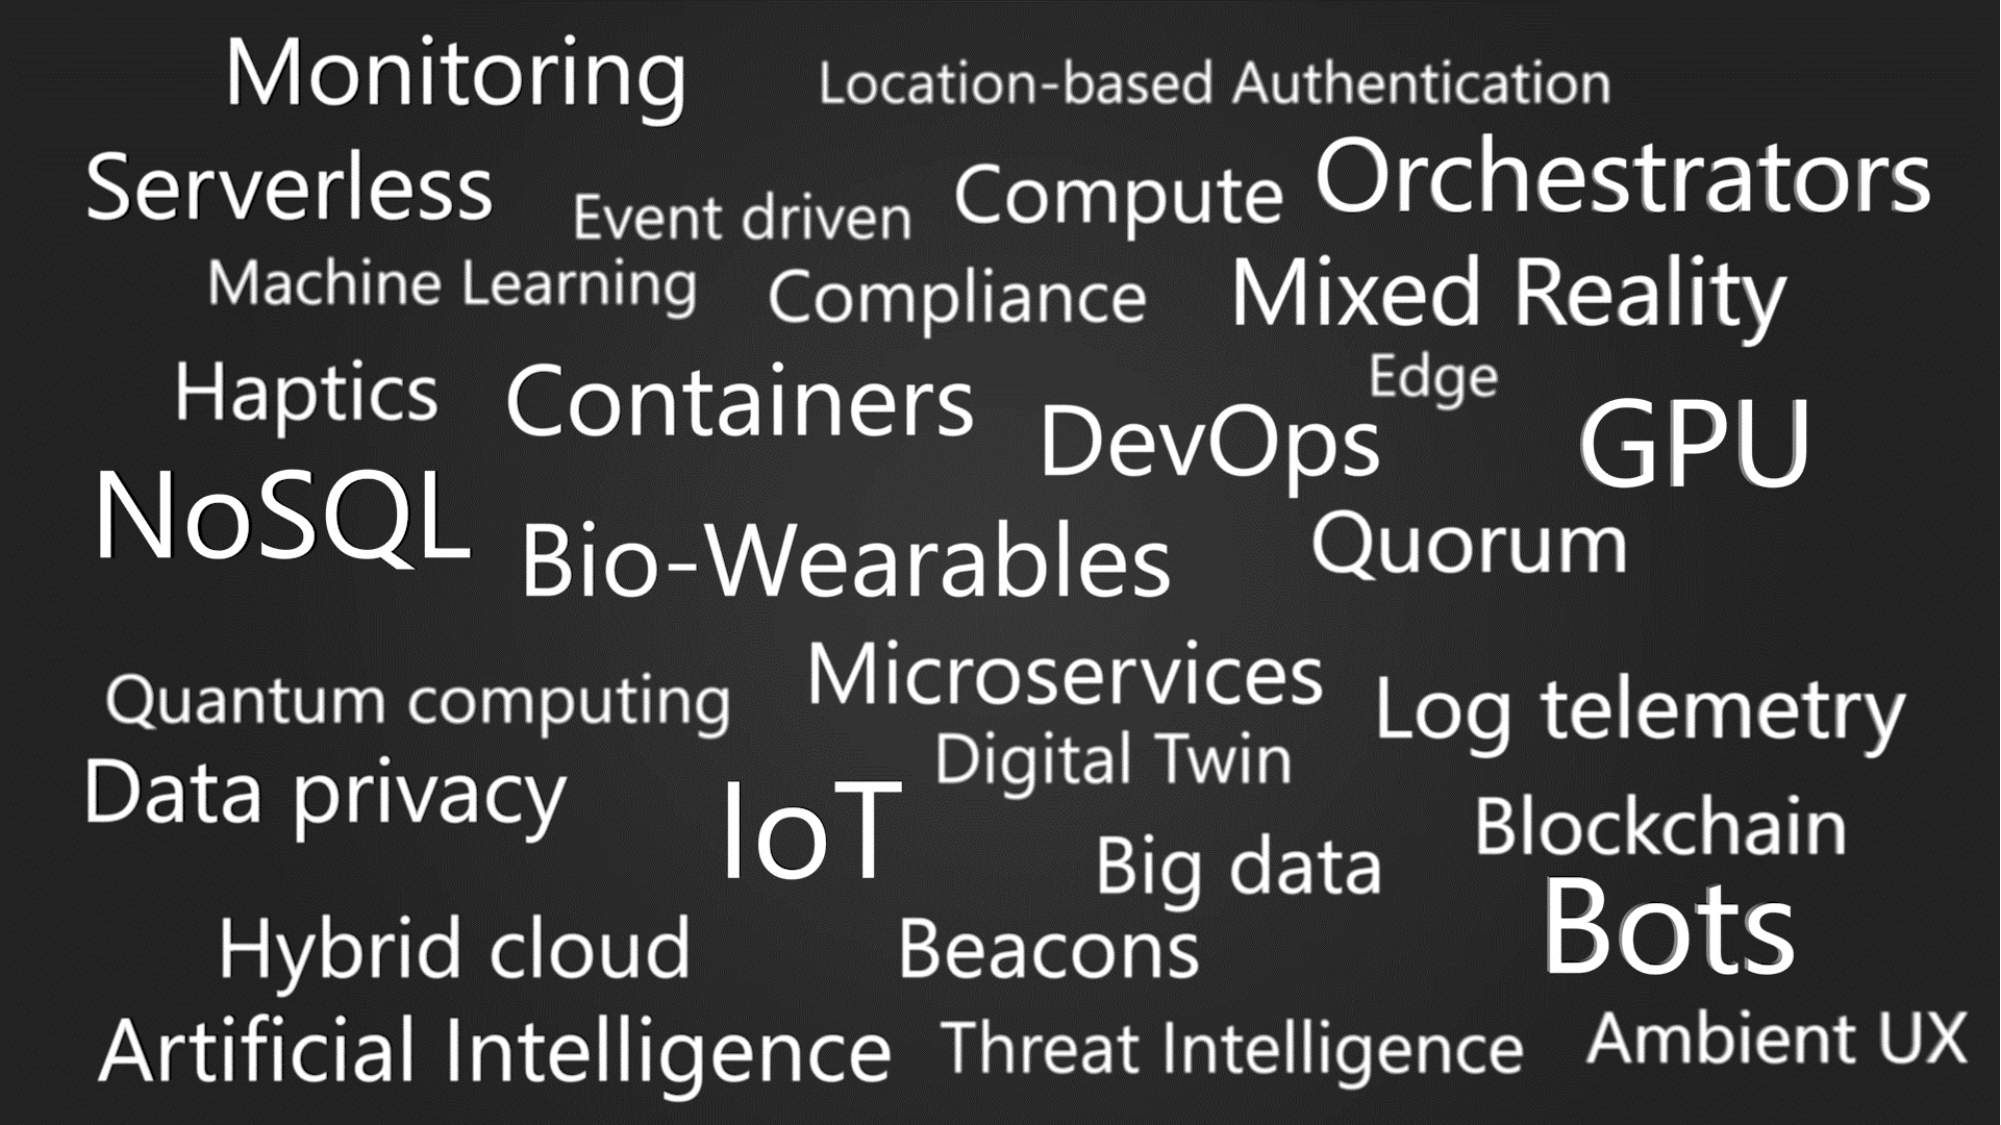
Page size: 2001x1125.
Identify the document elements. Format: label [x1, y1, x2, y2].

text_box [0, 0, 2000, 1125]
